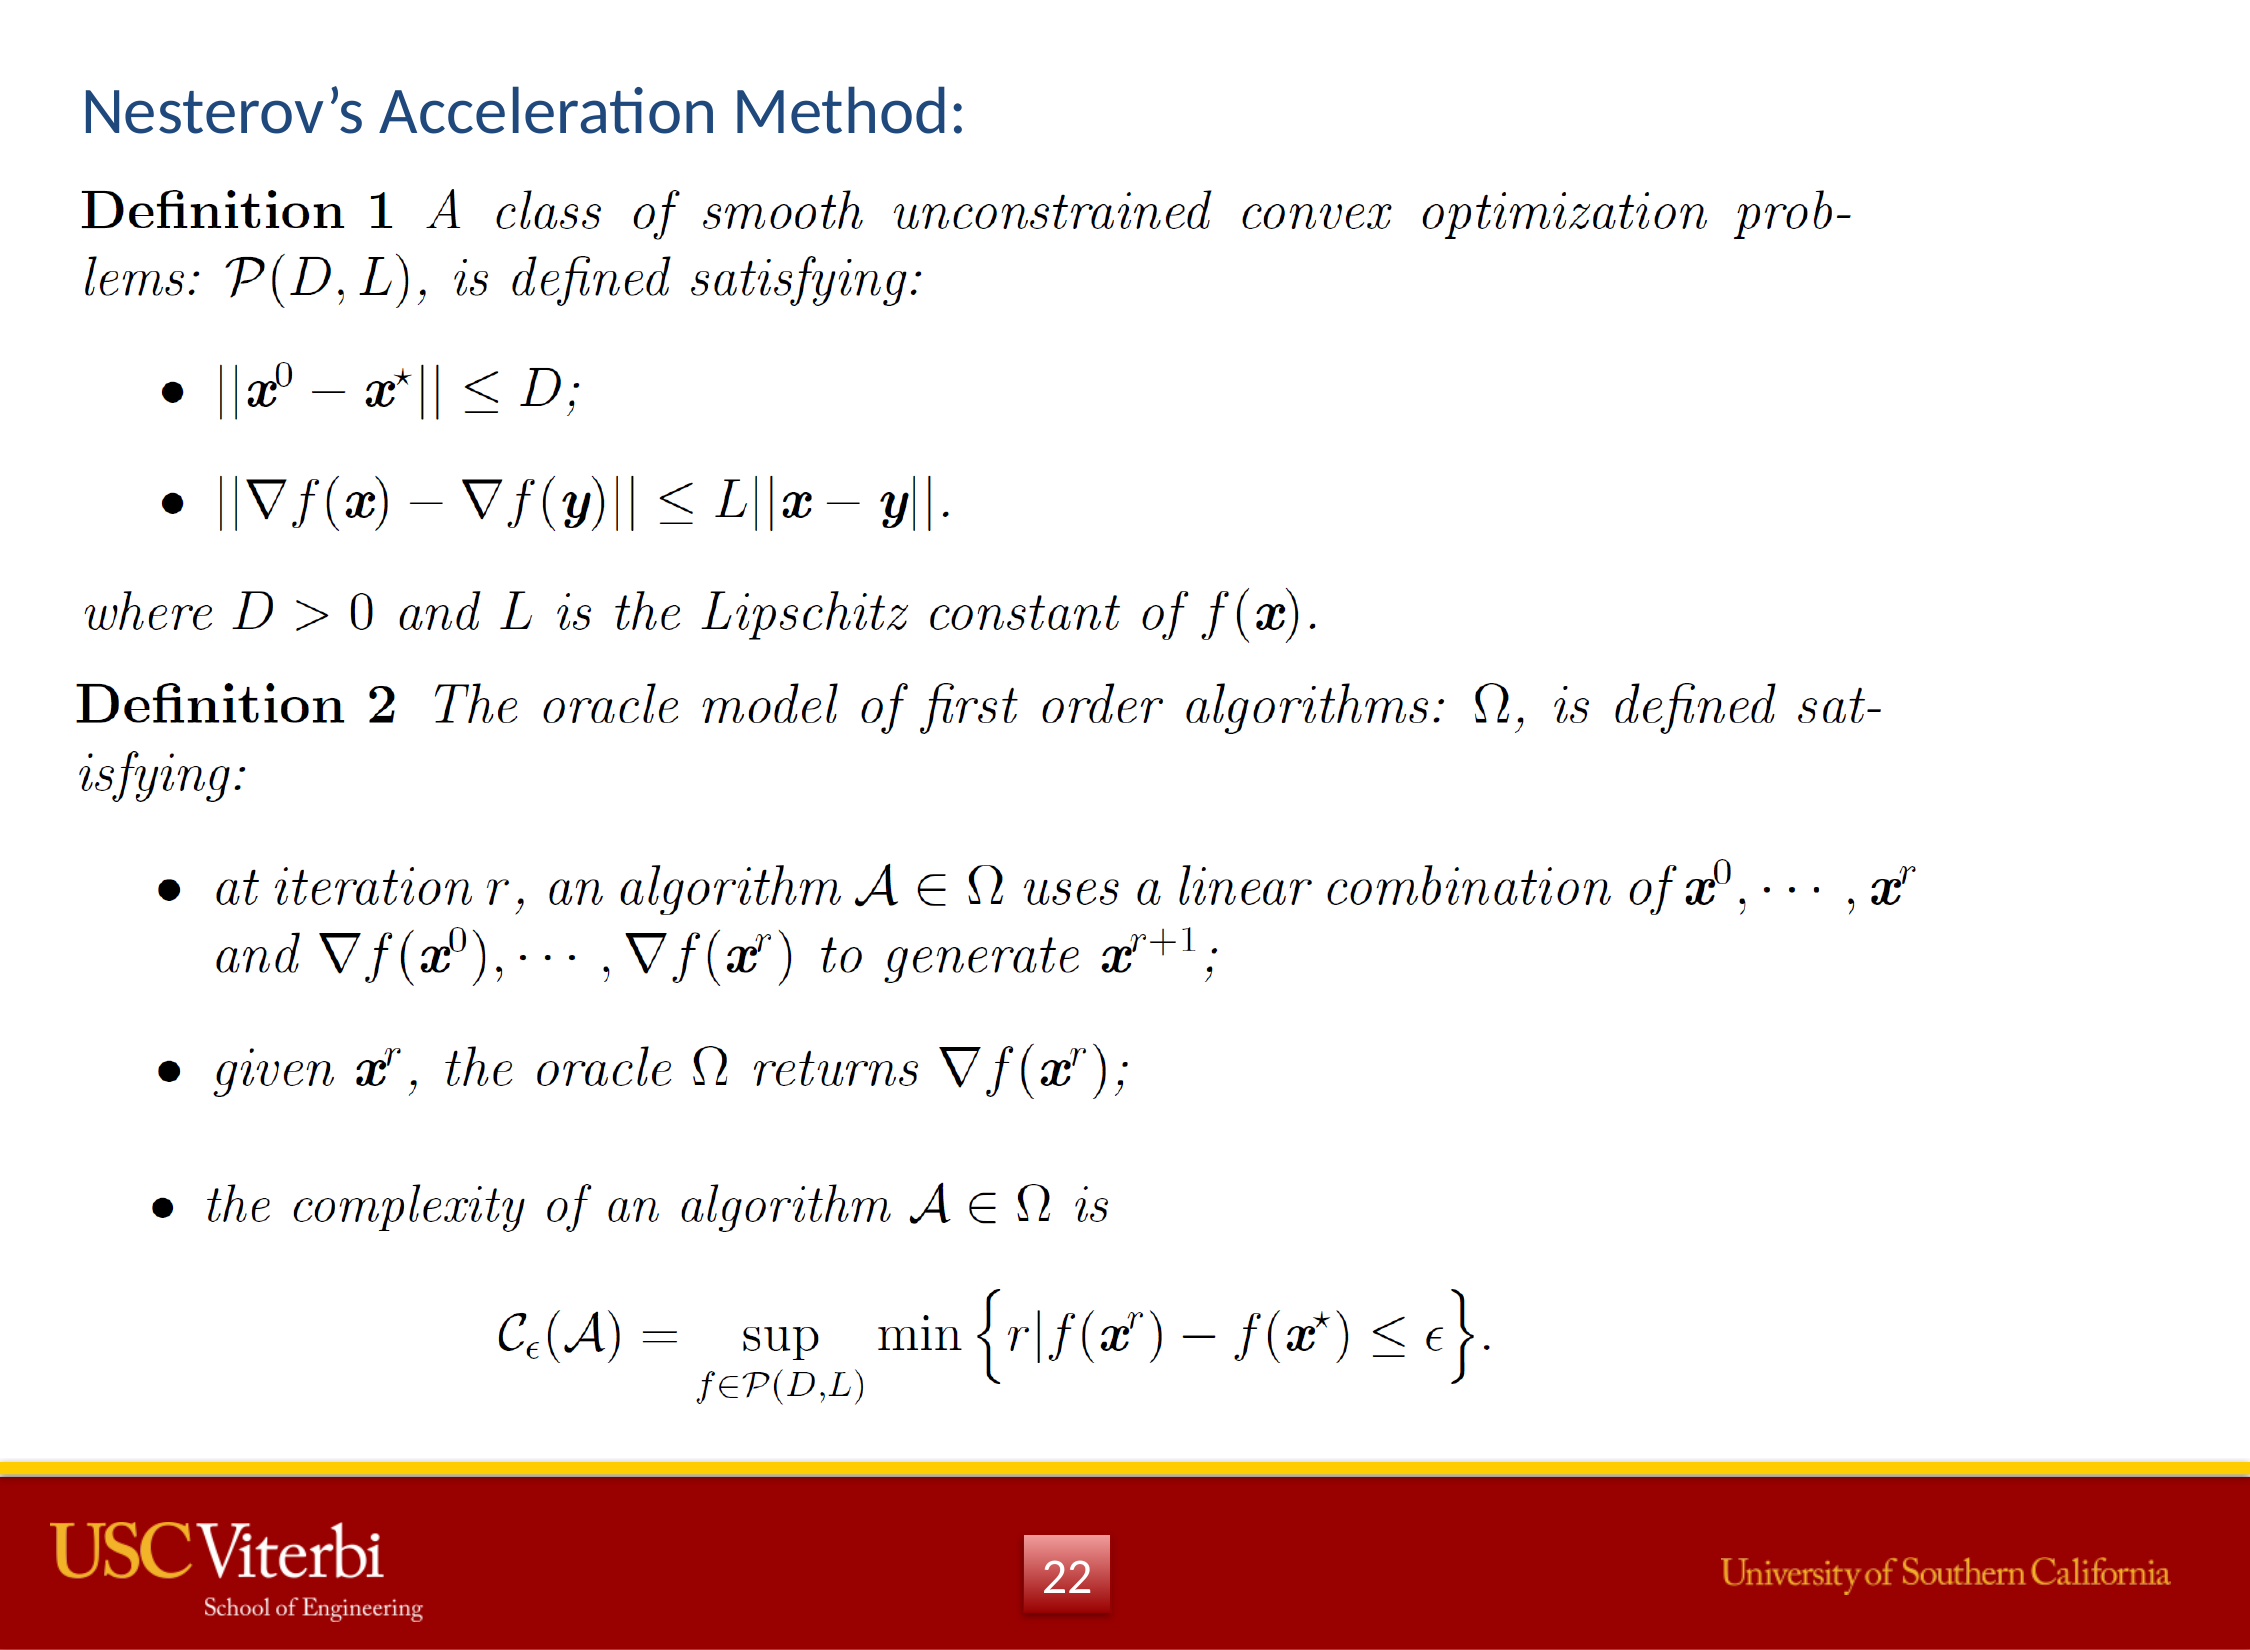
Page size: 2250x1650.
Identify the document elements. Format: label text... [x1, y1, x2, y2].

text_box Nesterov’s Acceleration Method: [66, 59, 1971, 145]
text_box 22 [1023, 1534, 1112, 1613]
picture [1721, 1557, 2171, 1595]
picture [50, 1522, 424, 1622]
picture [70, 151, 1854, 659]
picture [146, 1168, 1494, 1446]
picture [66, 660, 1928, 1115]
